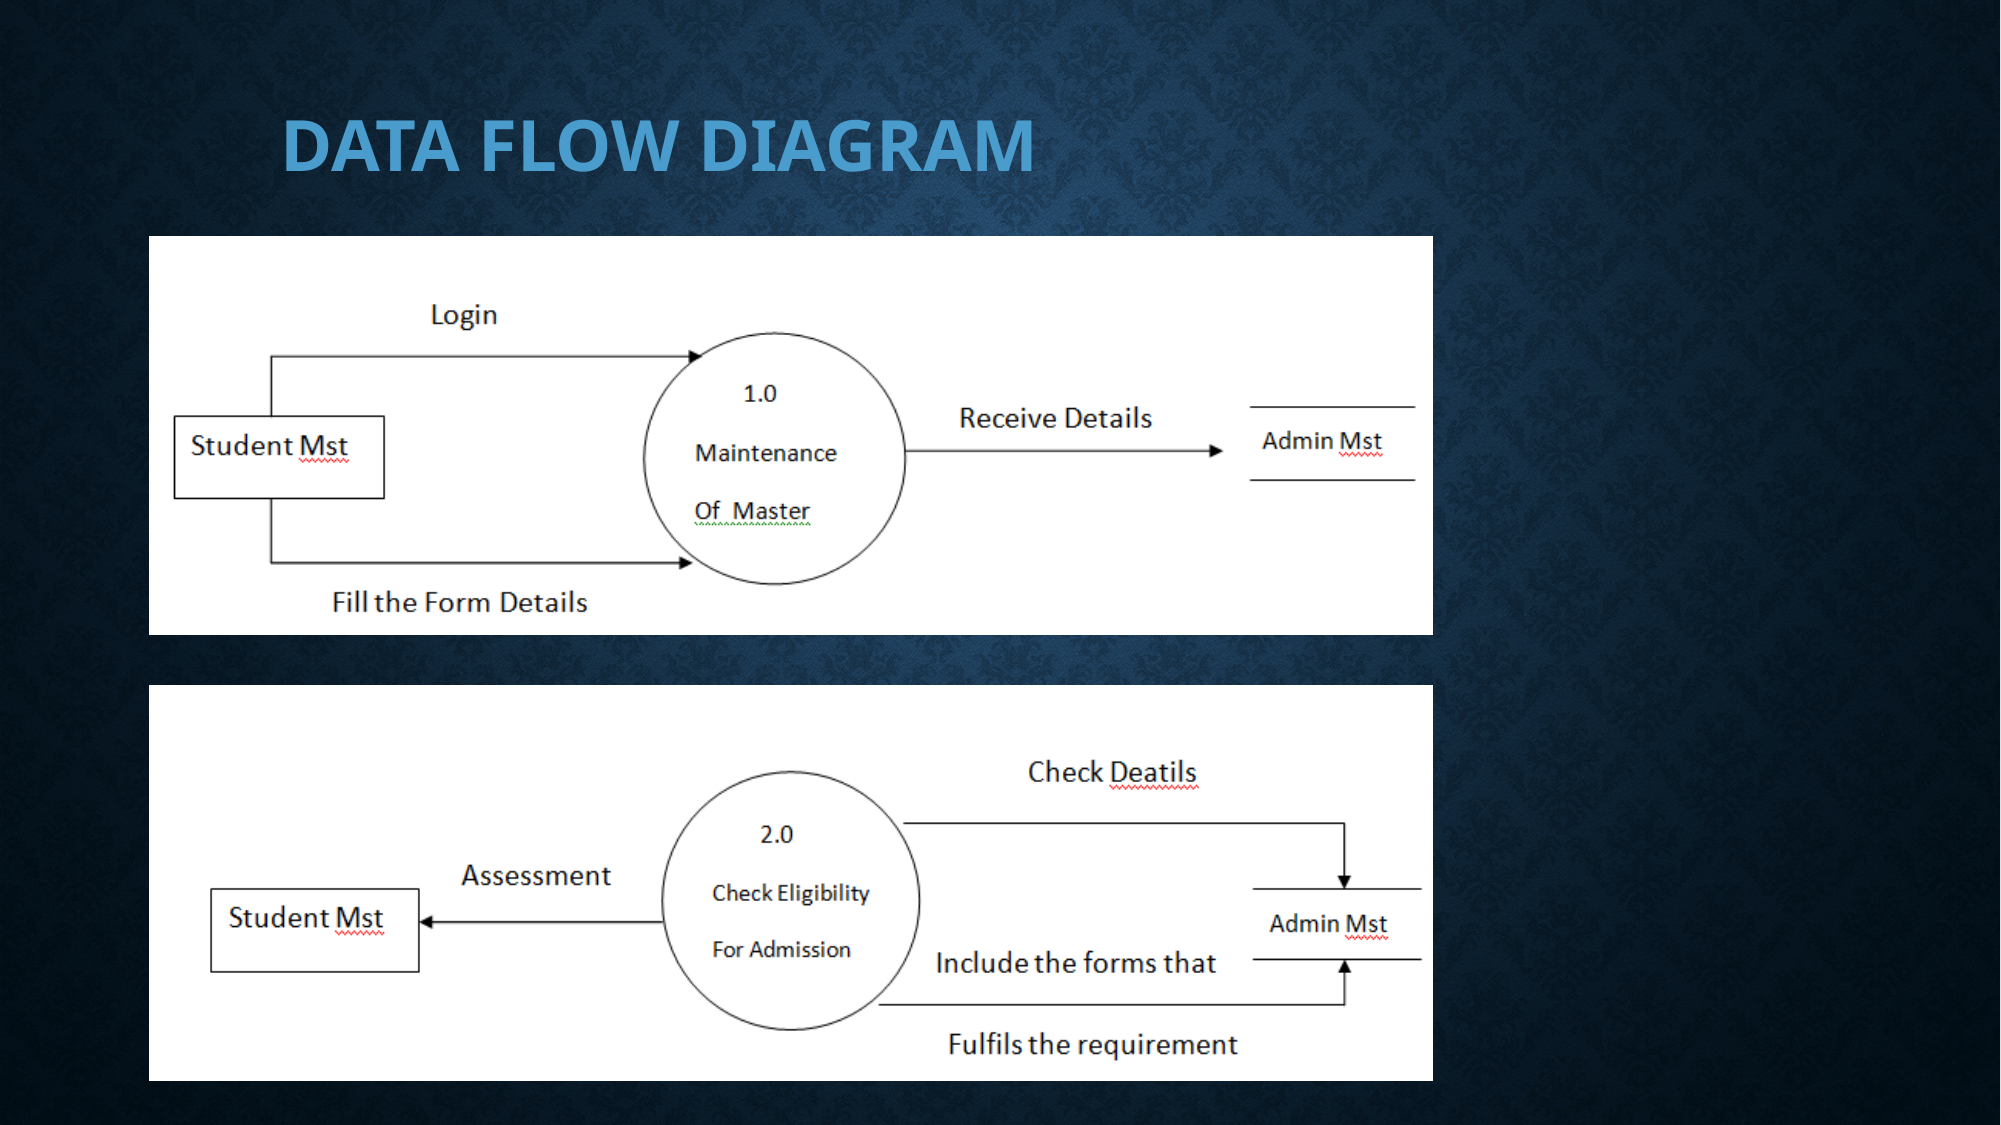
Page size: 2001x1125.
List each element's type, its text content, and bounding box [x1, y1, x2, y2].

picture [149, 684, 1434, 1082]
title Data flow diagram [149, 99, 1170, 197]
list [149, 235, 1434, 636]
